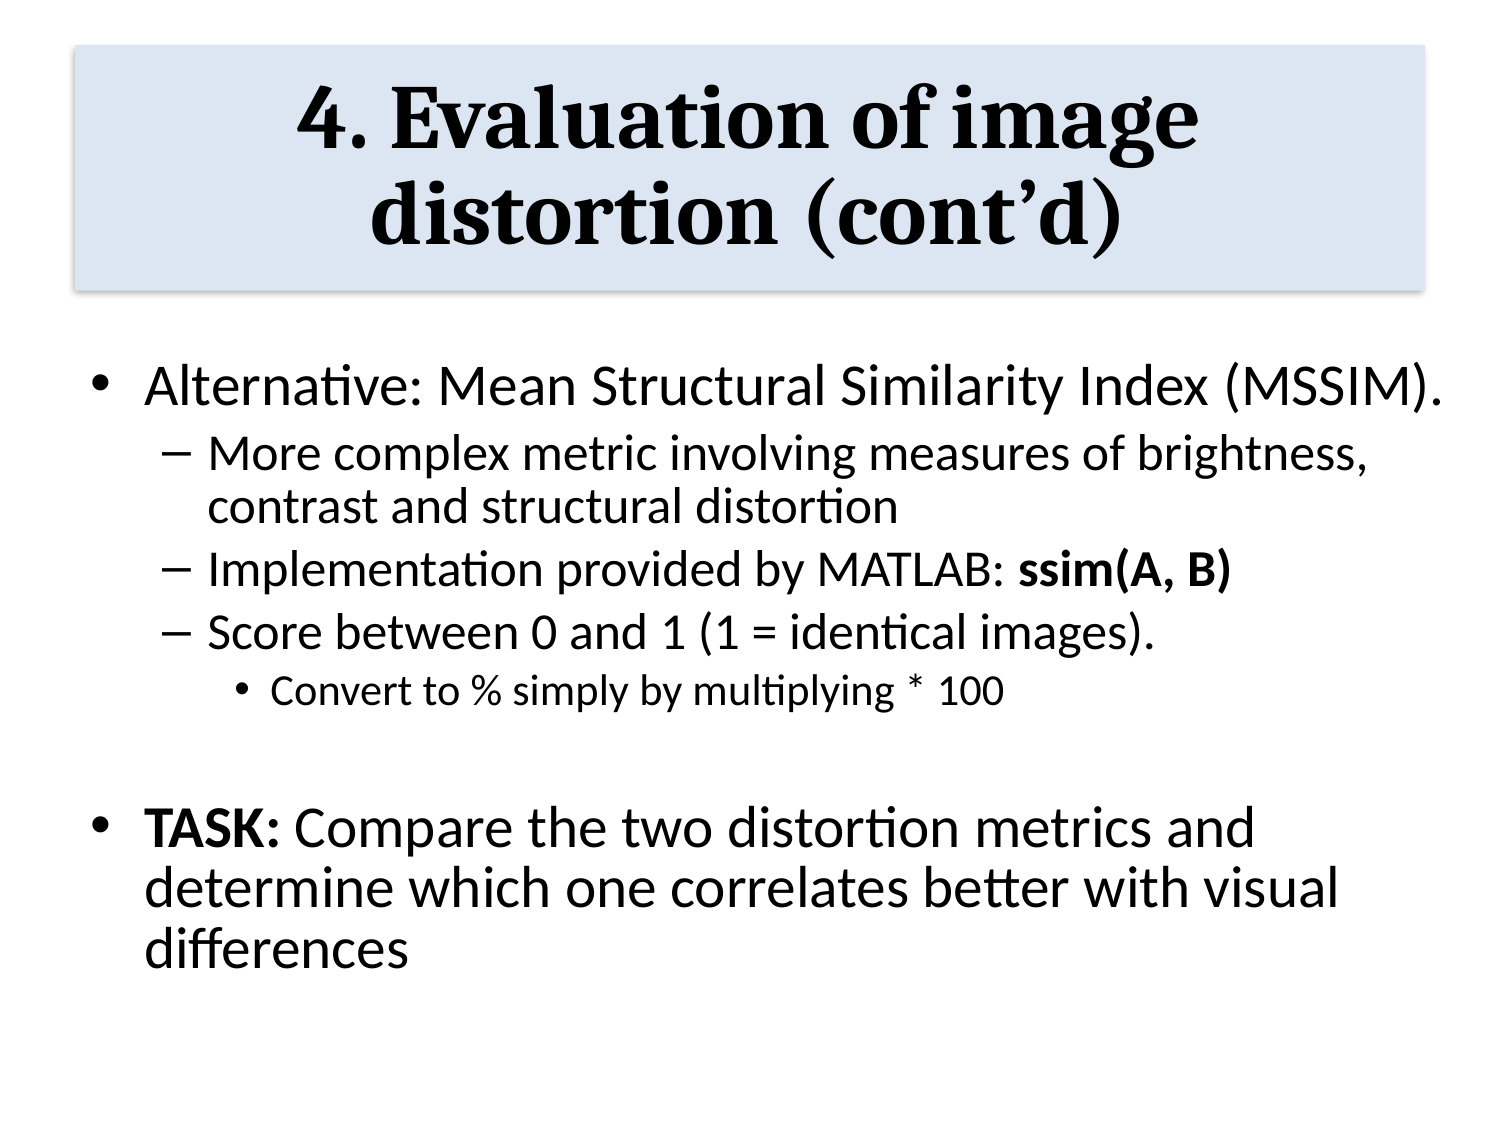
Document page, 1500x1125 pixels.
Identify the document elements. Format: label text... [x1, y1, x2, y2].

text_box Alternative: Mean Structural Similarity Index (MSSIM). More complex metric involving measures of brightness, contrast and structural distortion Implementation provided by MATLAB: ssim(A, B) Score between 0 and 1 (1 = identical images). Convert to % simply by multiplying * 100 TASK: Compare the two distortion metrics and determine which one correlates better with visual differences [75, 349, 1471, 1047]
title 4. Evaluation of image distortion (cont’d) [74, 44, 1426, 291]
